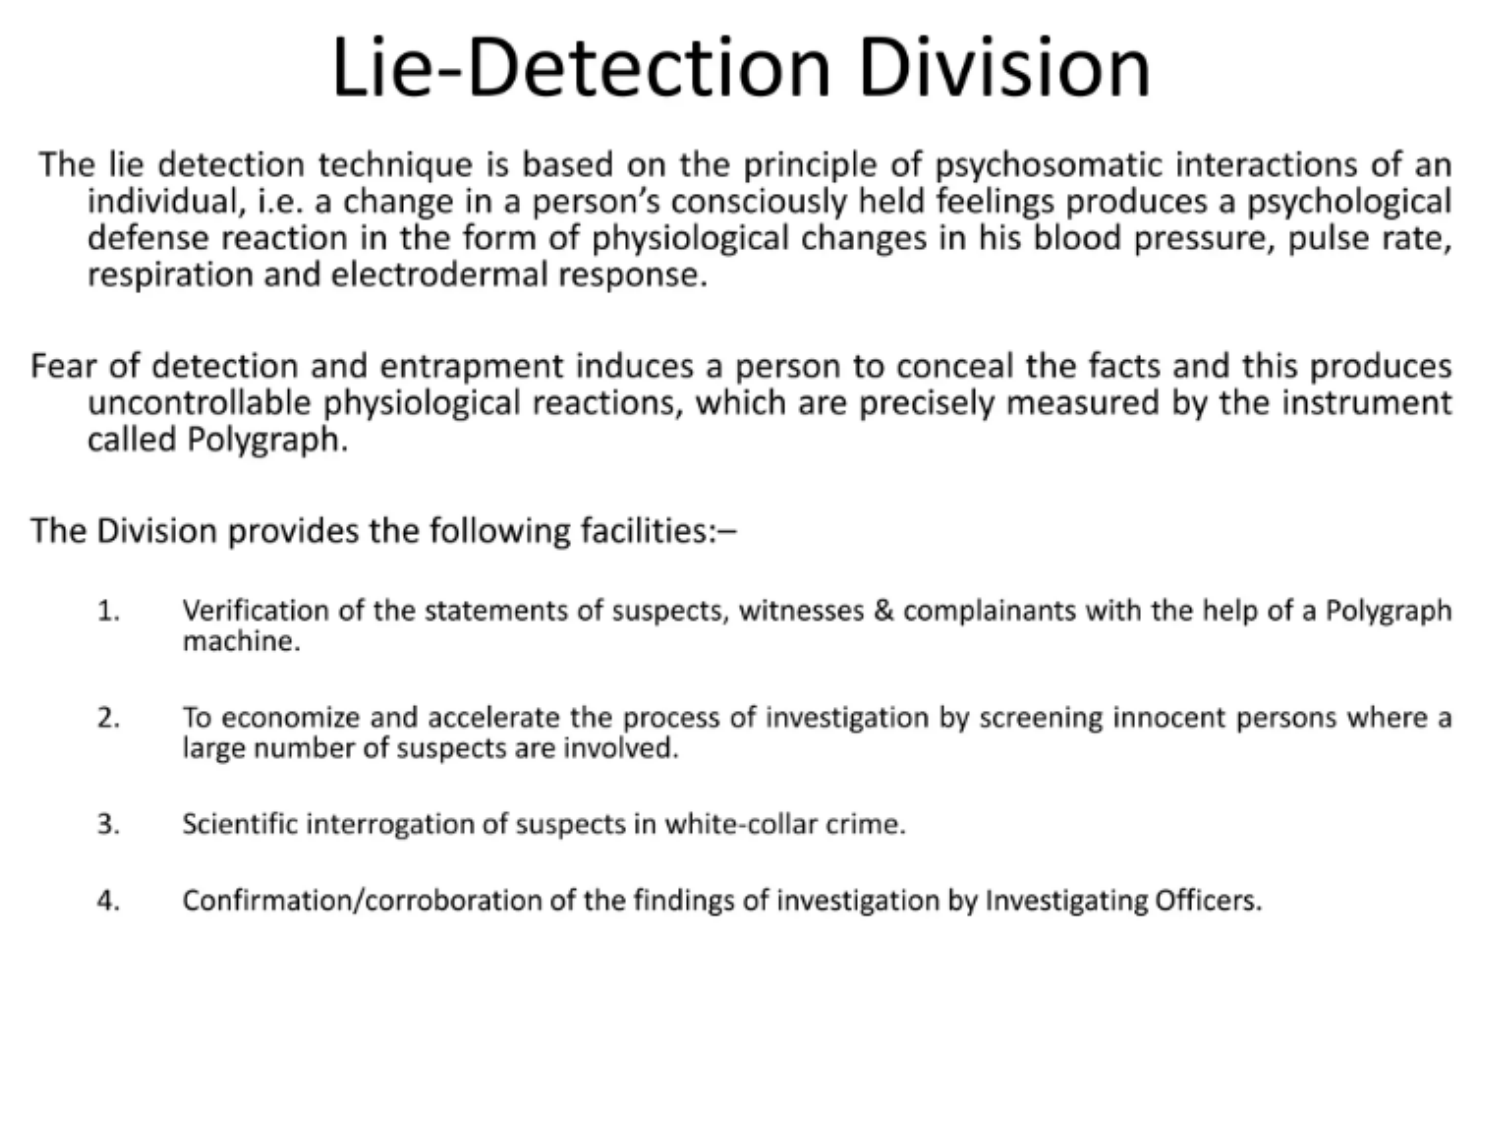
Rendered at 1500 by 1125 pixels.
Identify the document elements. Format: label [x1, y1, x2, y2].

picture [7, 12, 1475, 938]
